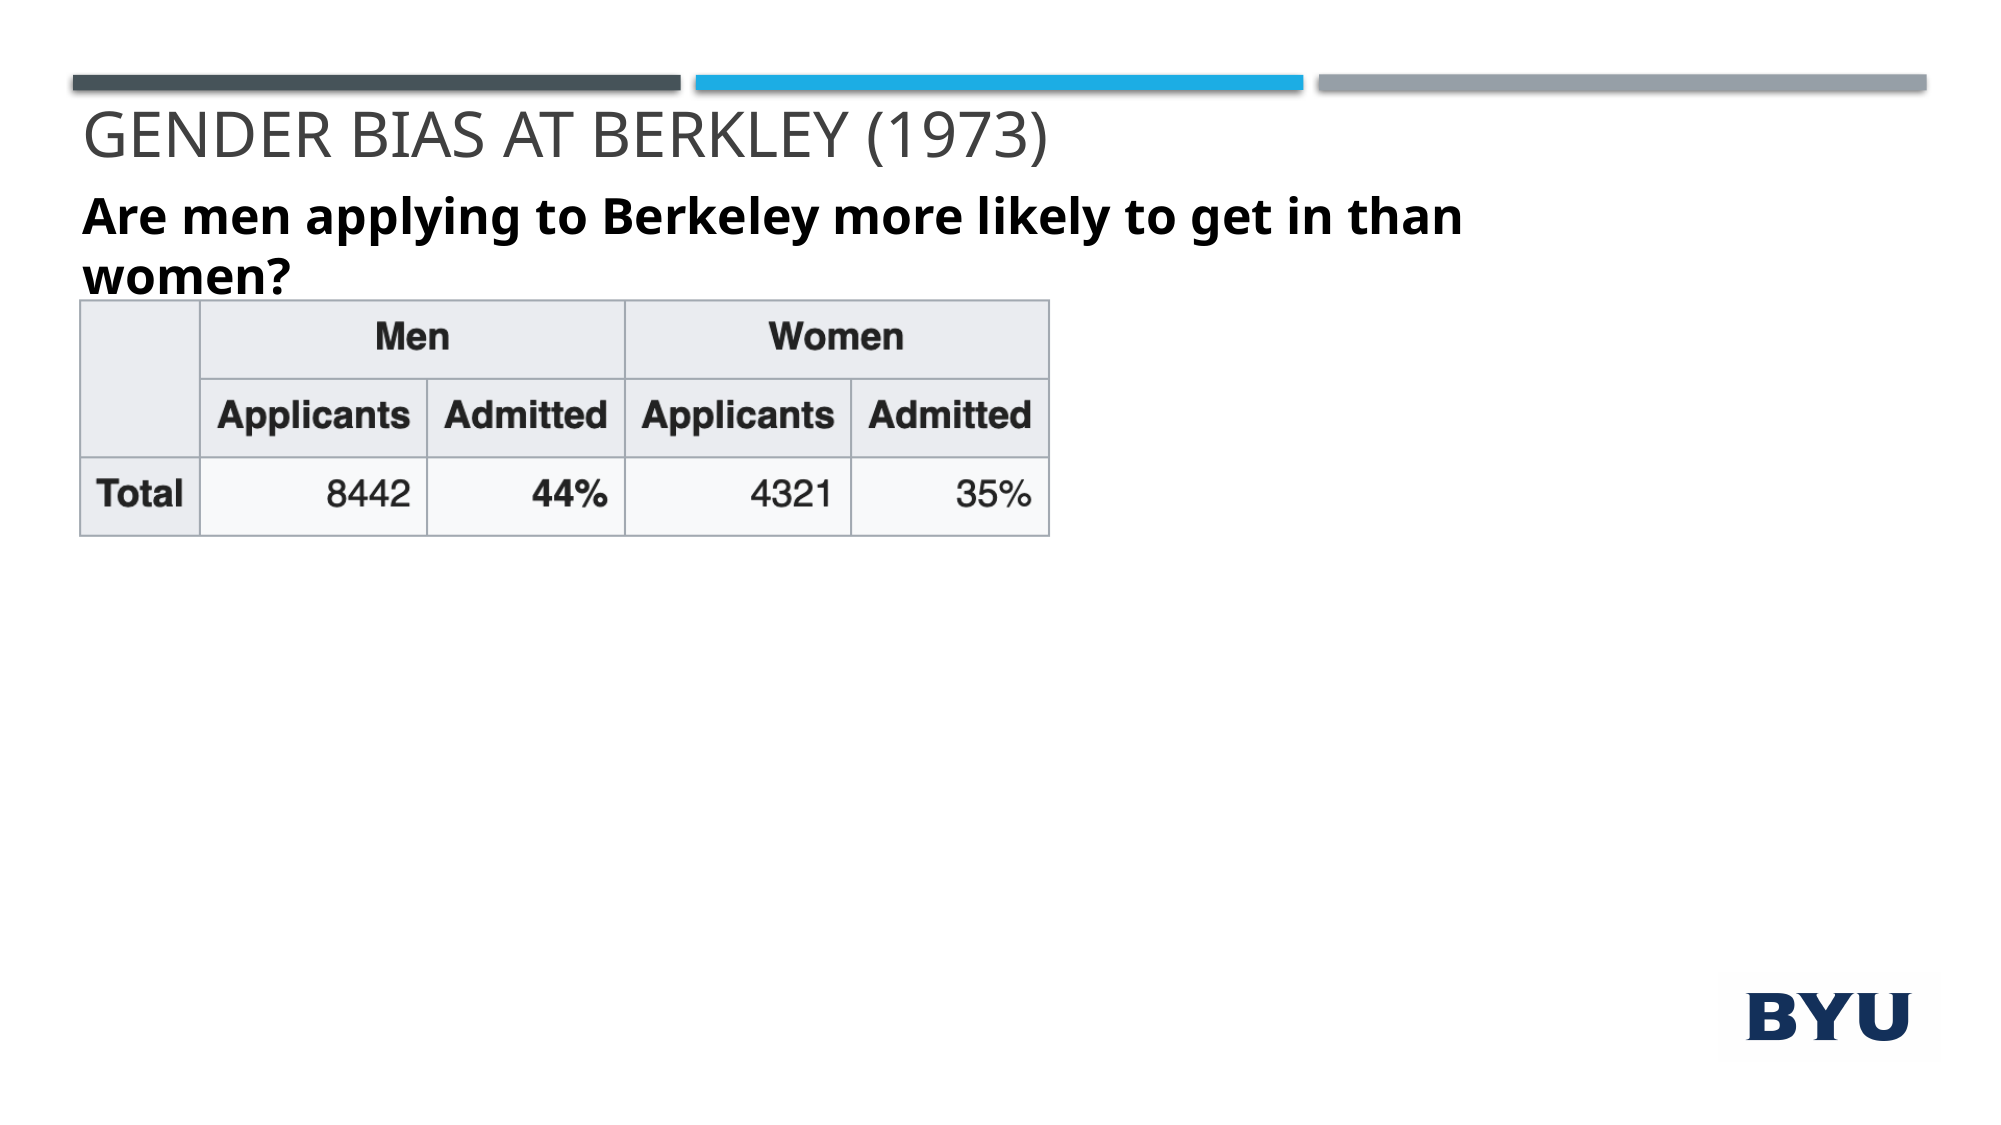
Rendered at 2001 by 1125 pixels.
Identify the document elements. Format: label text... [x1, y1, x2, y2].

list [51, 268, 1074, 563]
title Gender Bias at Berkley (1973) [67, 85, 1561, 178]
picture [1718, 972, 1941, 1062]
text_box Are men applying to Berkeley more likely to get in than women? [67, 177, 1516, 312]
